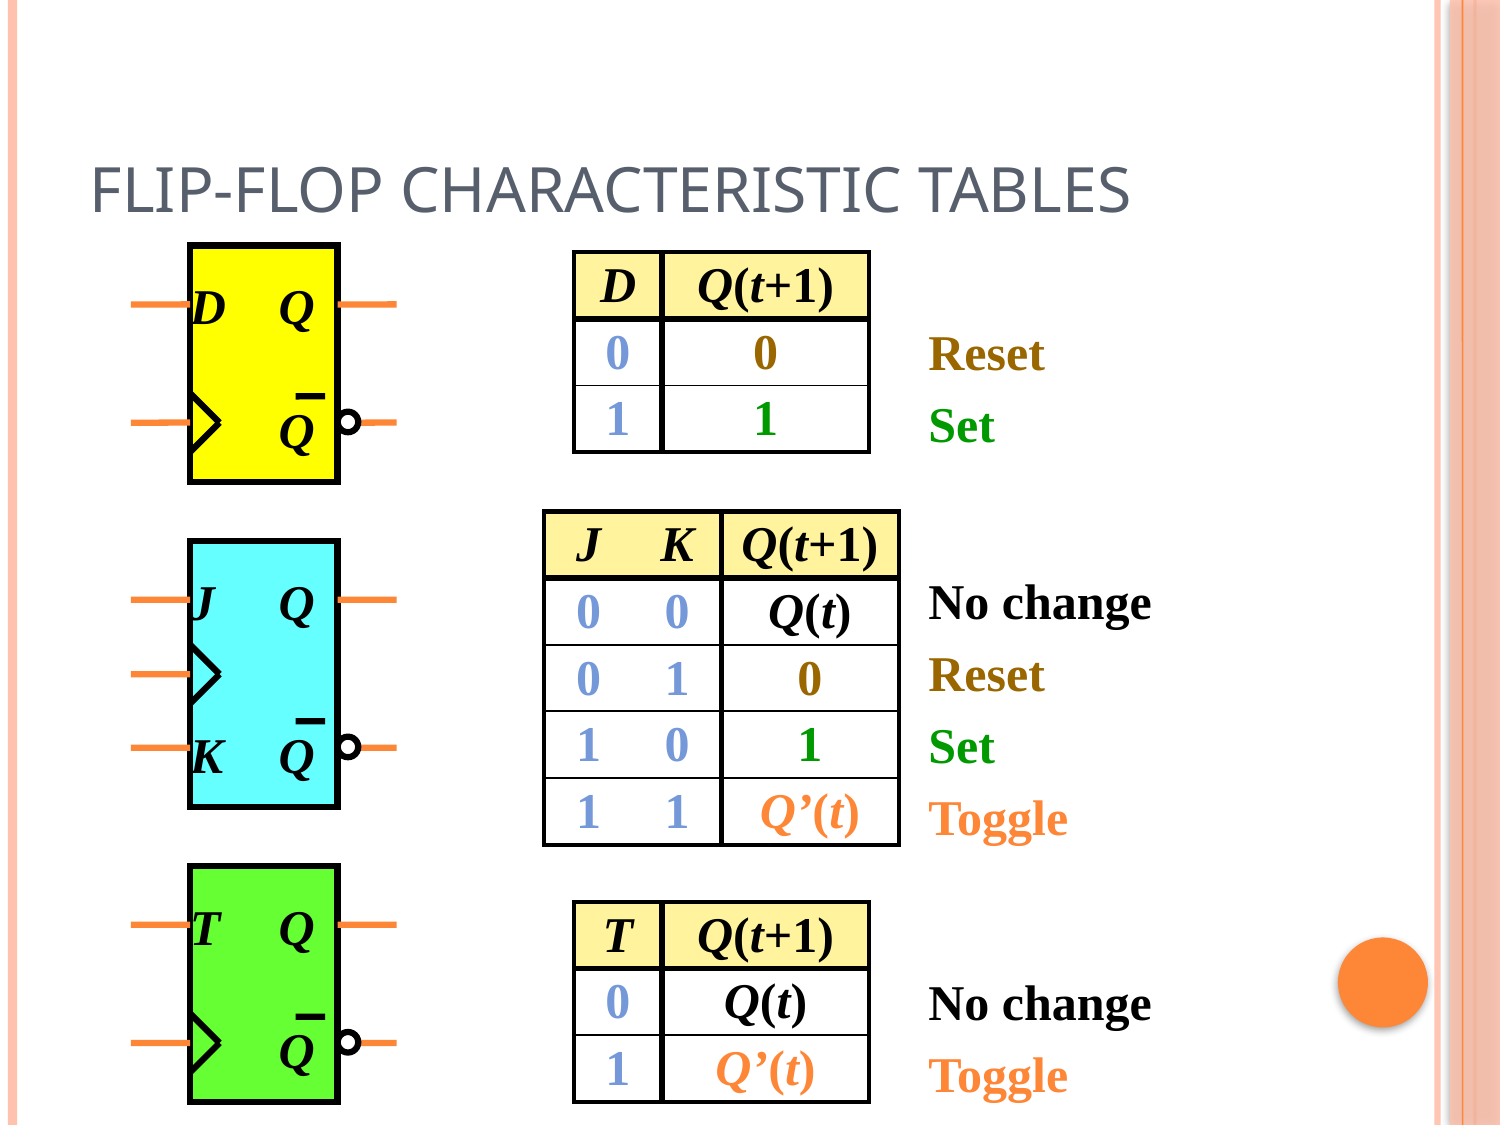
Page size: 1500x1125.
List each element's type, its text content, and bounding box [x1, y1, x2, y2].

table_header D [576, 254, 659, 316]
table_cell 1 [724, 712, 897, 777]
text_box Reset Set [928, 308, 1195, 453]
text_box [130, 540, 398, 808]
title Flip-Flop Characteristic Tables [75, 45, 1338, 233]
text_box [130, 244, 398, 483]
table_cell 0 [576, 322, 659, 385]
table_header K [633, 514, 719, 575]
table_cell Q’(t) [665, 1036, 867, 1100]
table_header J [546, 514, 633, 575]
table_cell 1 [576, 386, 659, 450]
table_cell 0 [546, 581, 633, 644]
table_cell 0 [633, 581, 719, 644]
table_cell Q(t) [724, 581, 897, 644]
table_header T [576, 904, 659, 966]
table_header Q(t+1) [724, 514, 897, 575]
table_header Q(t+1) [665, 904, 867, 966]
table_header Q(t+1) [665, 254, 867, 316]
table_cell 1 [576, 1036, 659, 1100]
table_cell 0 [576, 971, 659, 1034]
table_cell Q’(t) [724, 779, 897, 843]
table_cell 0 [665, 322, 867, 385]
table_cell 0 [633, 712, 719, 777]
table_cell 0 [724, 646, 897, 710]
table_cell 1 [546, 779, 633, 843]
table_cell 1 [633, 646, 719, 710]
table_cell 1 [546, 712, 633, 777]
table_cell 1 [665, 386, 867, 450]
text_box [130, 865, 398, 1103]
table_cell Q(t) [665, 971, 867, 1034]
table_cell 0 [546, 646, 633, 710]
text_box No change Reset Set Toggle [928, 557, 1195, 846]
text_box No change Toggle [928, 958, 1195, 1103]
table_cell 1 [633, 779, 719, 843]
